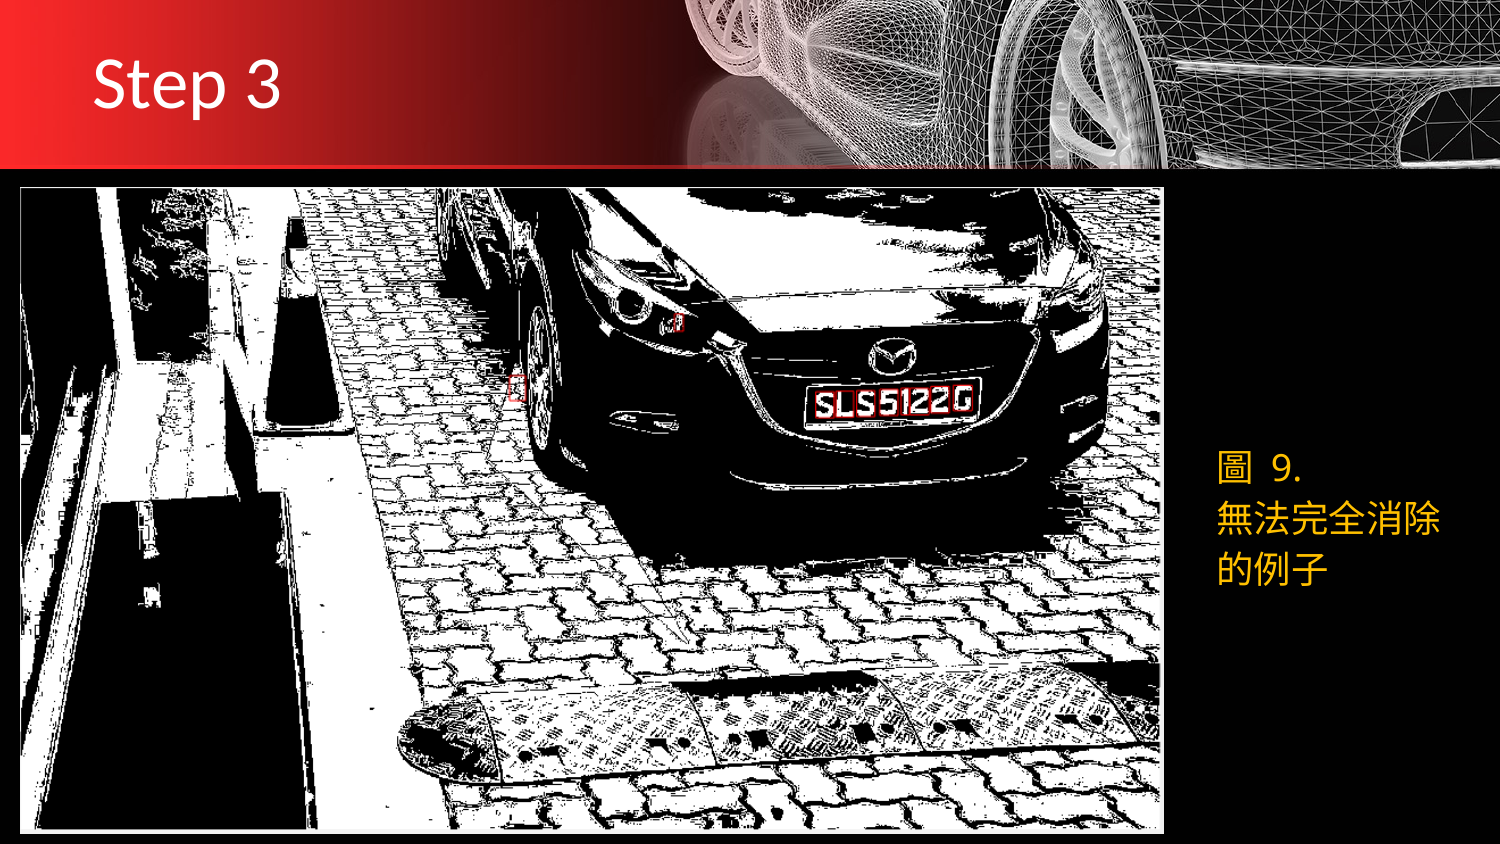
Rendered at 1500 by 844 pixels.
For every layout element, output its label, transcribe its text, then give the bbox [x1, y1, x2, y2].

title Step 3 [77, 15, 1425, 141]
picture [0, 0, 1500, 844]
text_box 圖 9. 無法完全消除 的例子 [1201, 400, 1500, 702]
